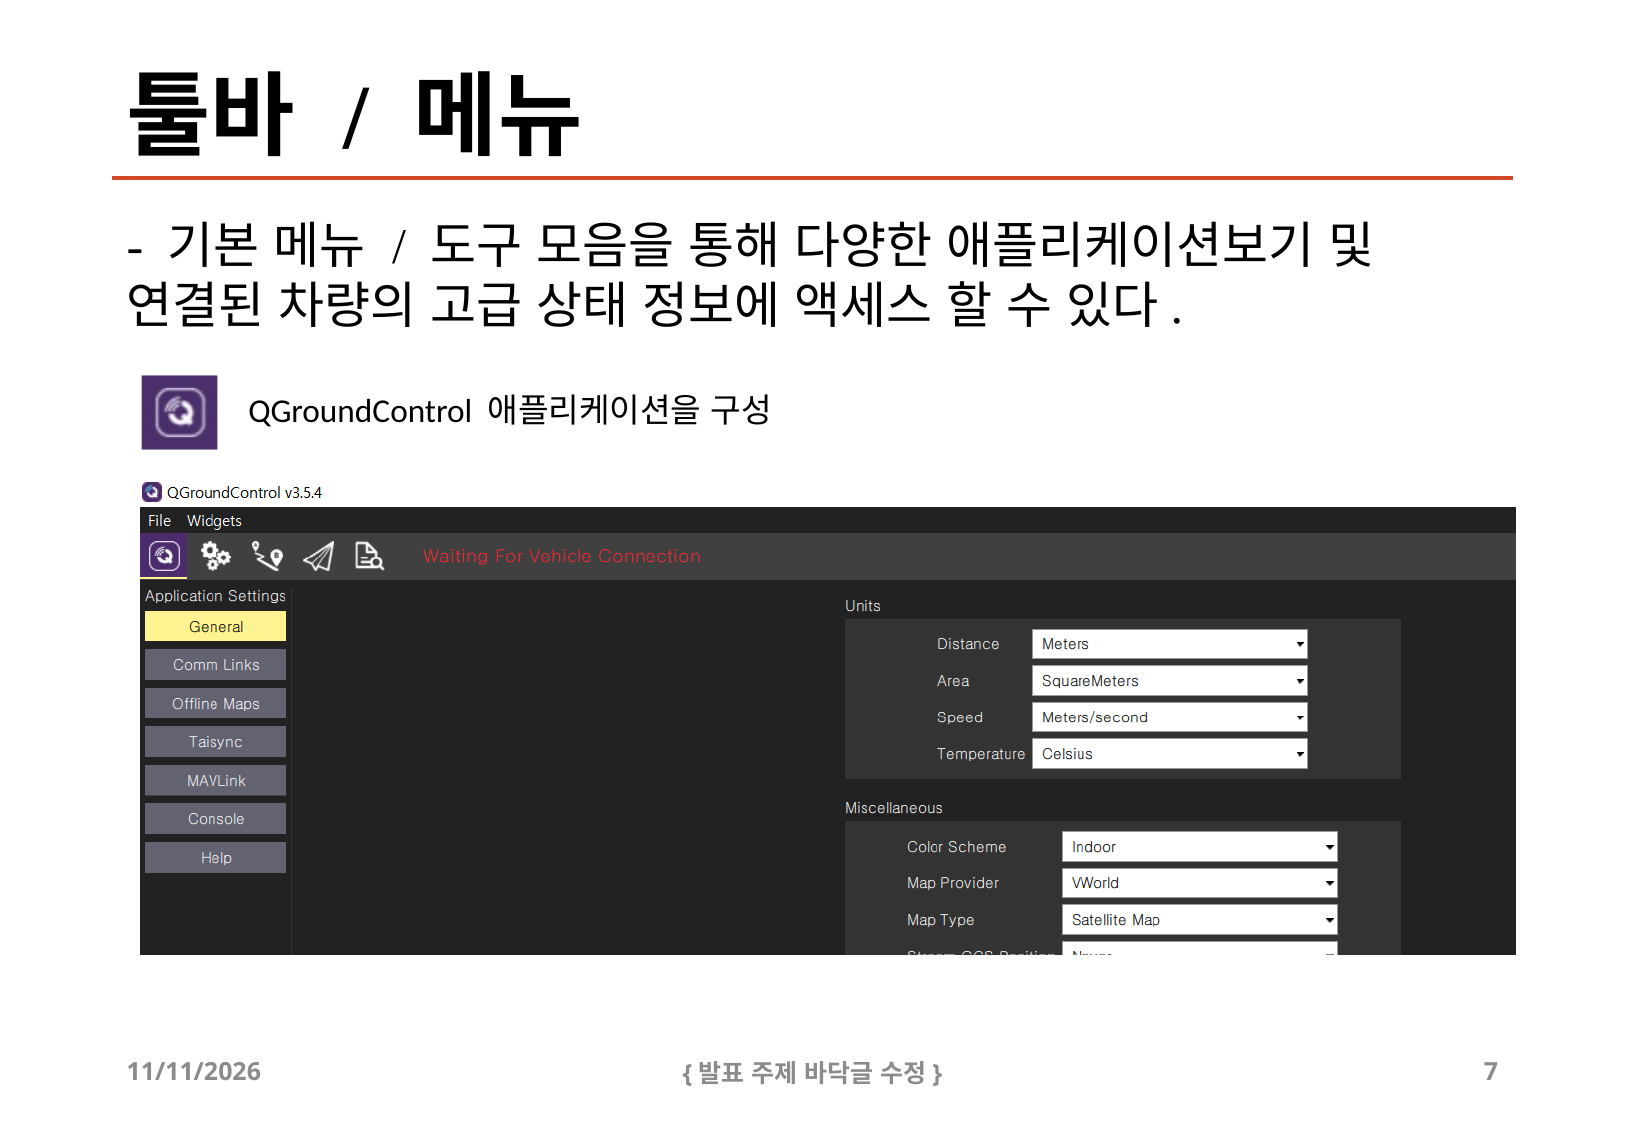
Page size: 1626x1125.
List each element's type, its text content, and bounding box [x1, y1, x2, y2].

list - 기본 메뉴 / 도구 모음을 통해 다양한 애플리케이션보기 및 연결된 차량의 고급 상태 정보에 액세스 할 수 있다. [111, 205, 1514, 1014]
text_box QGroundControl 애플리케이션을 구성 [233, 381, 858, 437]
slide_number 7 [1433, 1042, 1514, 1103]
title 툴바 / 메뉴 [111, 59, 1514, 179]
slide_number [111, 1042, 303, 1103]
footer {발표 주제 바닥글 수정} [538, 1042, 1087, 1103]
picture [133, 363, 225, 461]
picture [140, 478, 1516, 955]
